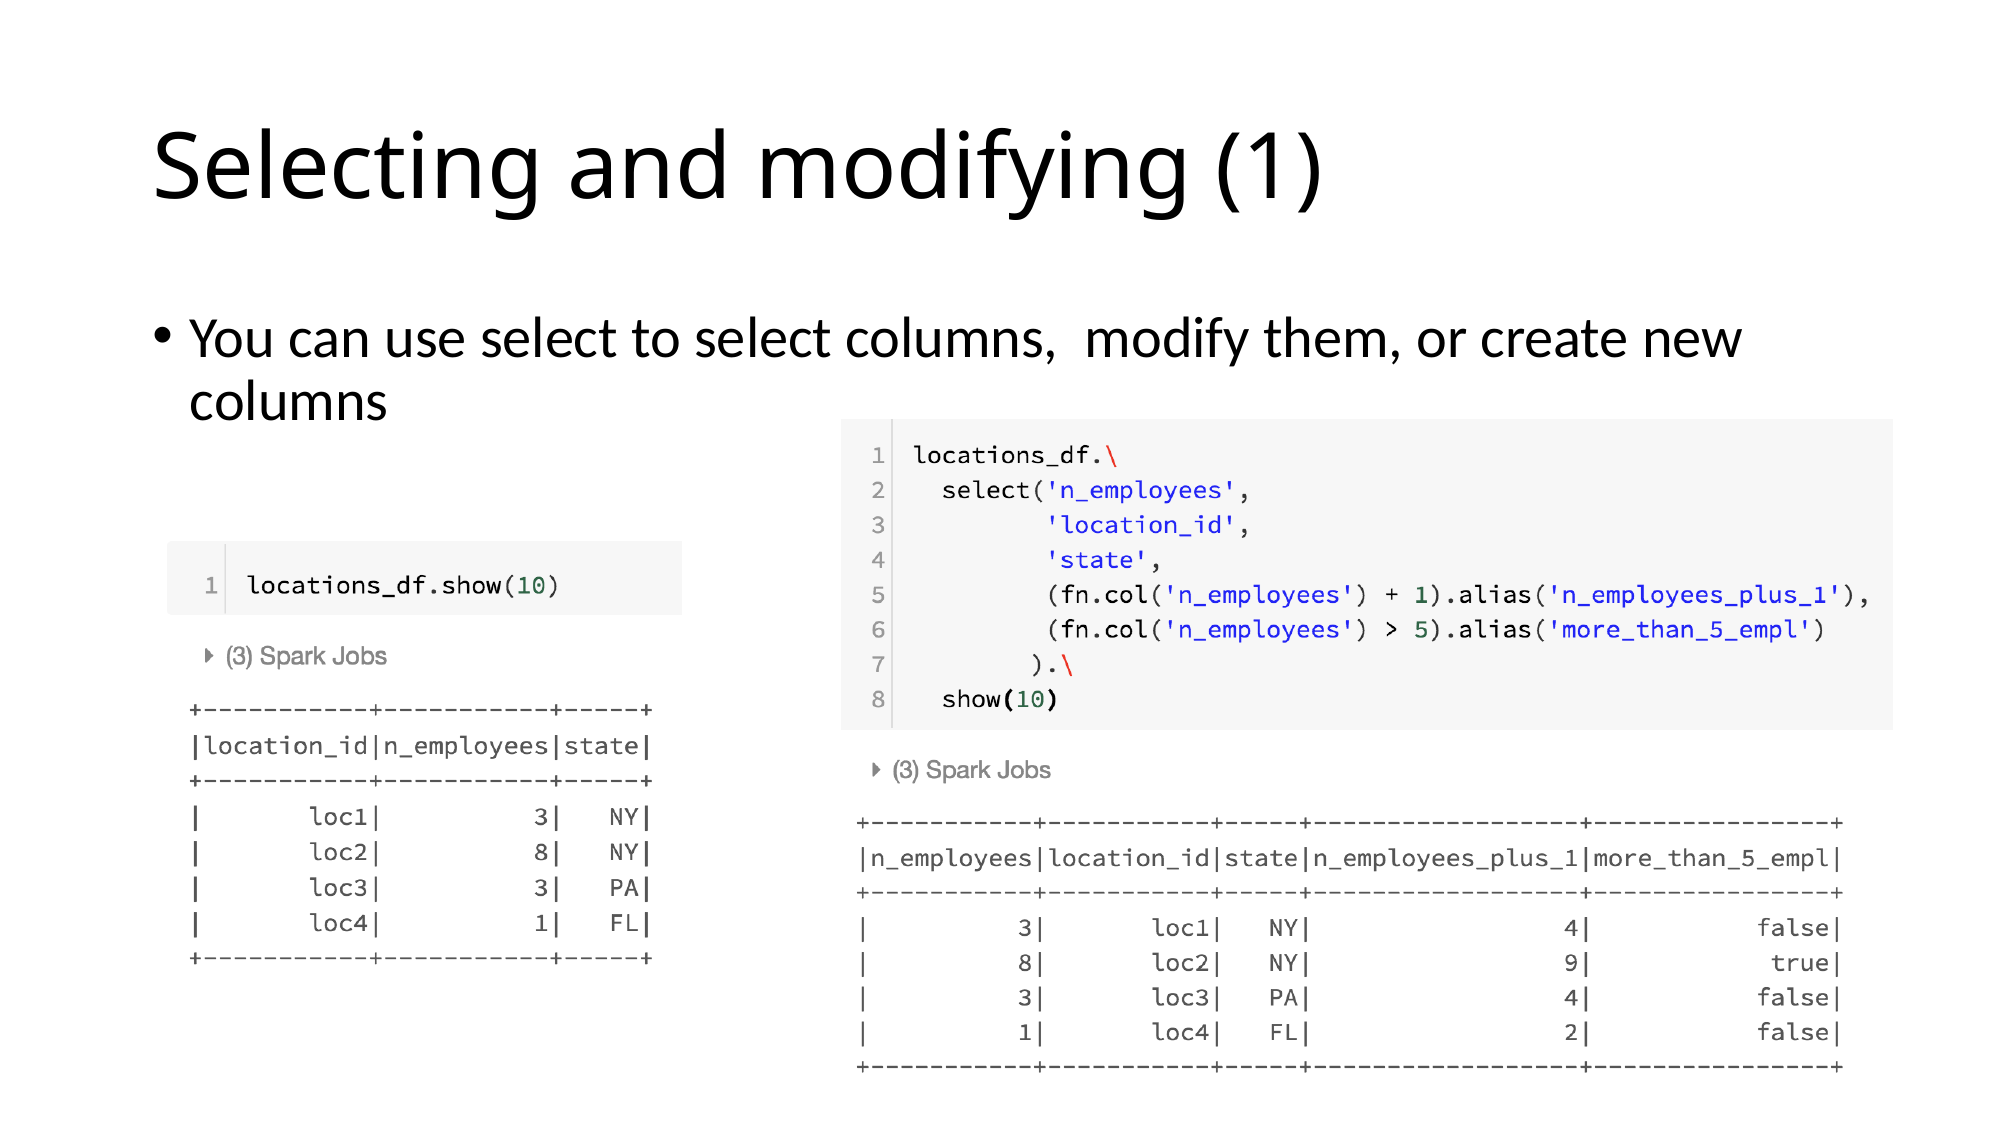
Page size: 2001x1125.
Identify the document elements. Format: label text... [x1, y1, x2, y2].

picture [841, 419, 1893, 1094]
title Selecting and modifying (1) [137, 59, 1863, 278]
picture [167, 533, 682, 988]
list You can use select to select columns, modify them, or create new columns [137, 299, 1863, 534]
